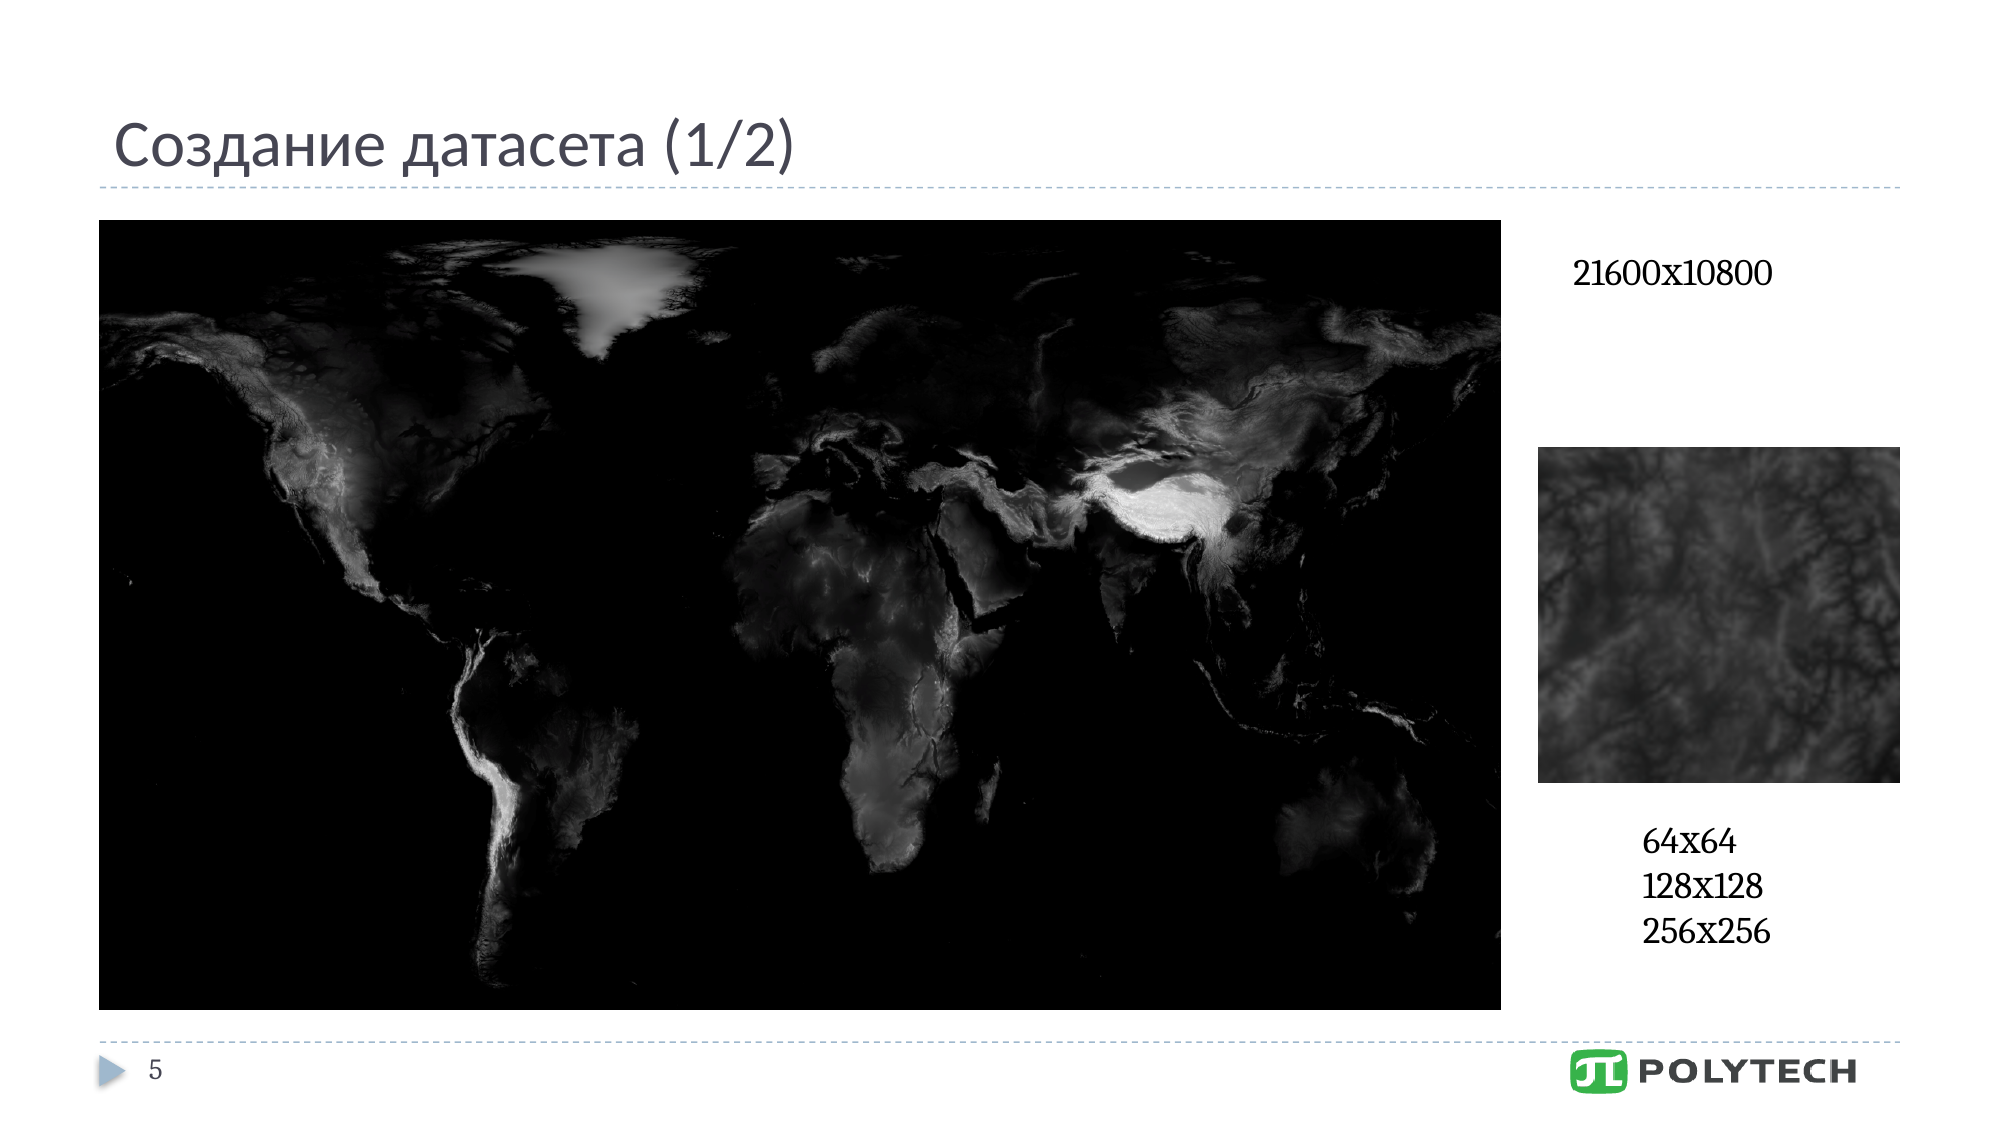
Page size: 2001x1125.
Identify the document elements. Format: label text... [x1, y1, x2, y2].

title Создание датасета (1/2) [99, 24, 1900, 188]
text_box 64х64 128х128 256х256 [1628, 809, 1810, 959]
picture [1537, 447, 1901, 783]
picture [1555, 1039, 1871, 1103]
text_box 21600х10800 [1558, 240, 1831, 300]
picture [99, 220, 1501, 1010]
slide_number 5 [133, 1042, 568, 1103]
